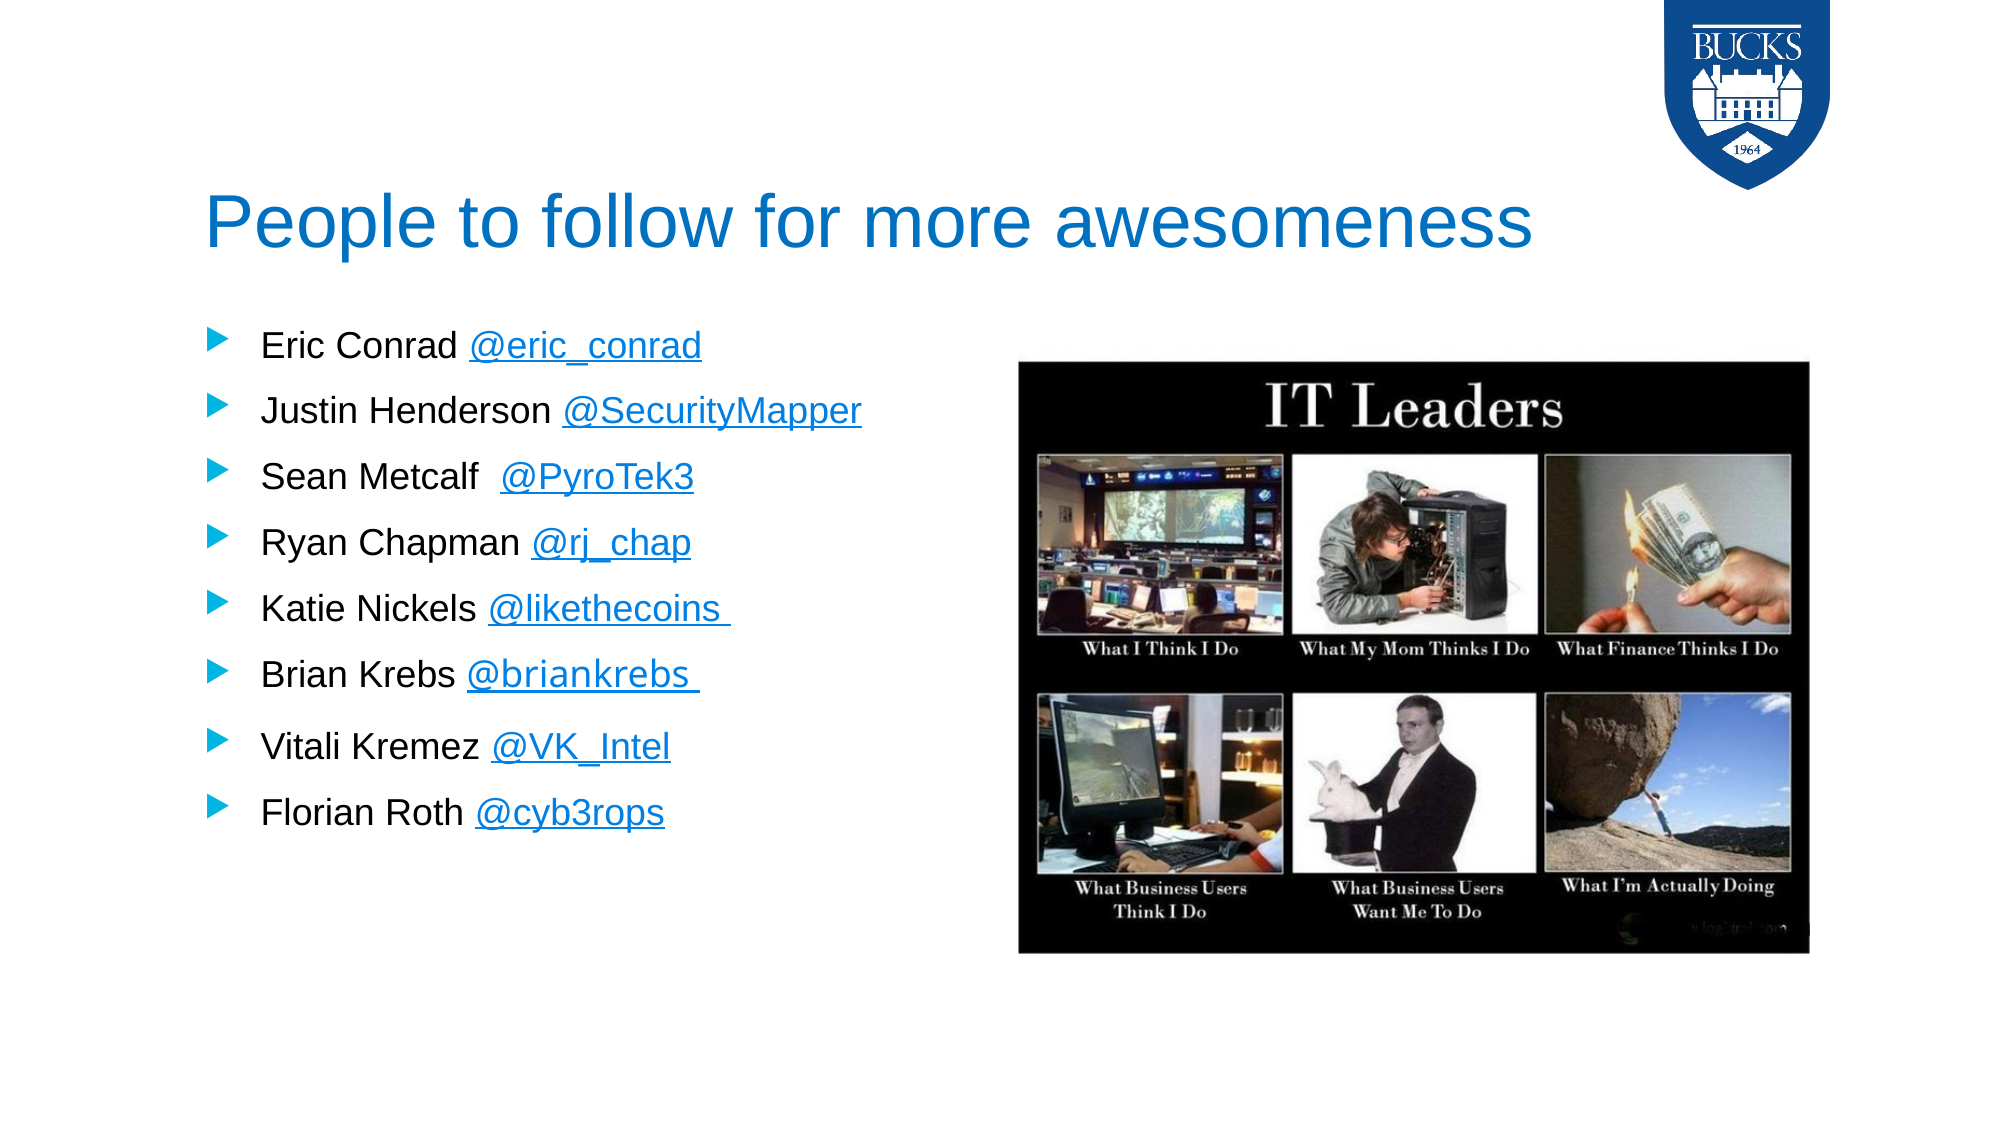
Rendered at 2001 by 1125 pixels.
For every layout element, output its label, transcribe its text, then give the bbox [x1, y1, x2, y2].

list Eric Conrad @eric_conrad Justin Henderson @SecurityMapper Sean Metcalf @PyroTek3 Ryan Chapman @rj_chap Katie Nickels @likethecoins Brian Krebs @briankrebs Vitali Kremez @VK_Intel Florian Roth @cyb3rops [189, 313, 981, 988]
title People to follow for more awesomeness [189, 159, 1627, 276]
picture [1664, 0, 1830, 190]
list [1018, 346, 1811, 955]
